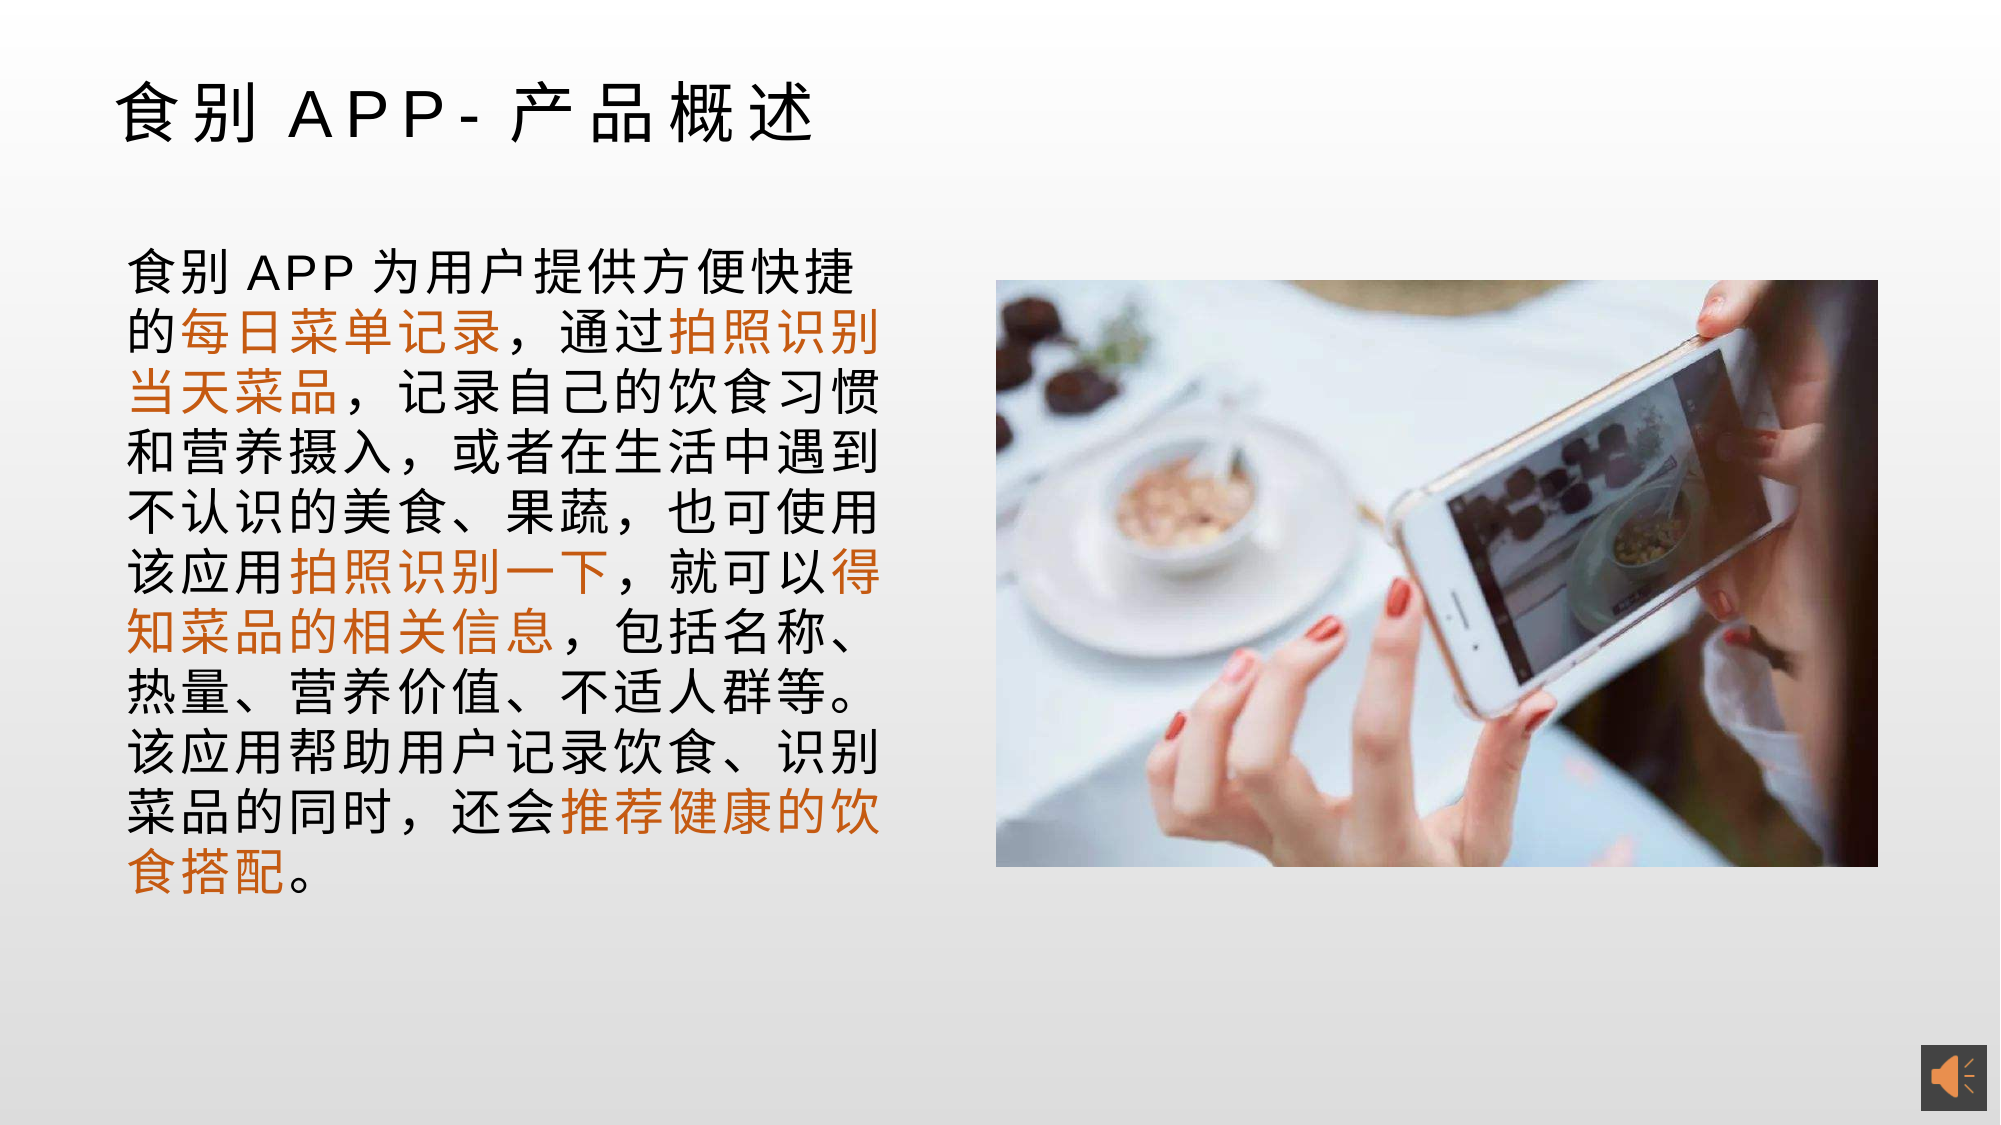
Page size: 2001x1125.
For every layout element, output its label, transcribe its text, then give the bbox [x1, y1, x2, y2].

picture [1919, 1043, 1988, 1112]
subtitle 食别APP为用户提供方便快捷的每日菜单记录，通过拍照识别当天菜品，记录自己的饮食习惯和营养摄入，或者在生活中遇到不认识的美食、果蔬，也可使用该应用拍照识别一下，就可以得知菜品的相关信息，包括名称、热量、营养价值、不适人群等。该应用帮助用户记录饮食、识别菜品的同时，还会推荐健康的饮食搭配。 [109, 234, 920, 658]
picture [996, 280, 1878, 868]
title 食别APP-产品概述 [43, 64, 872, 166]
